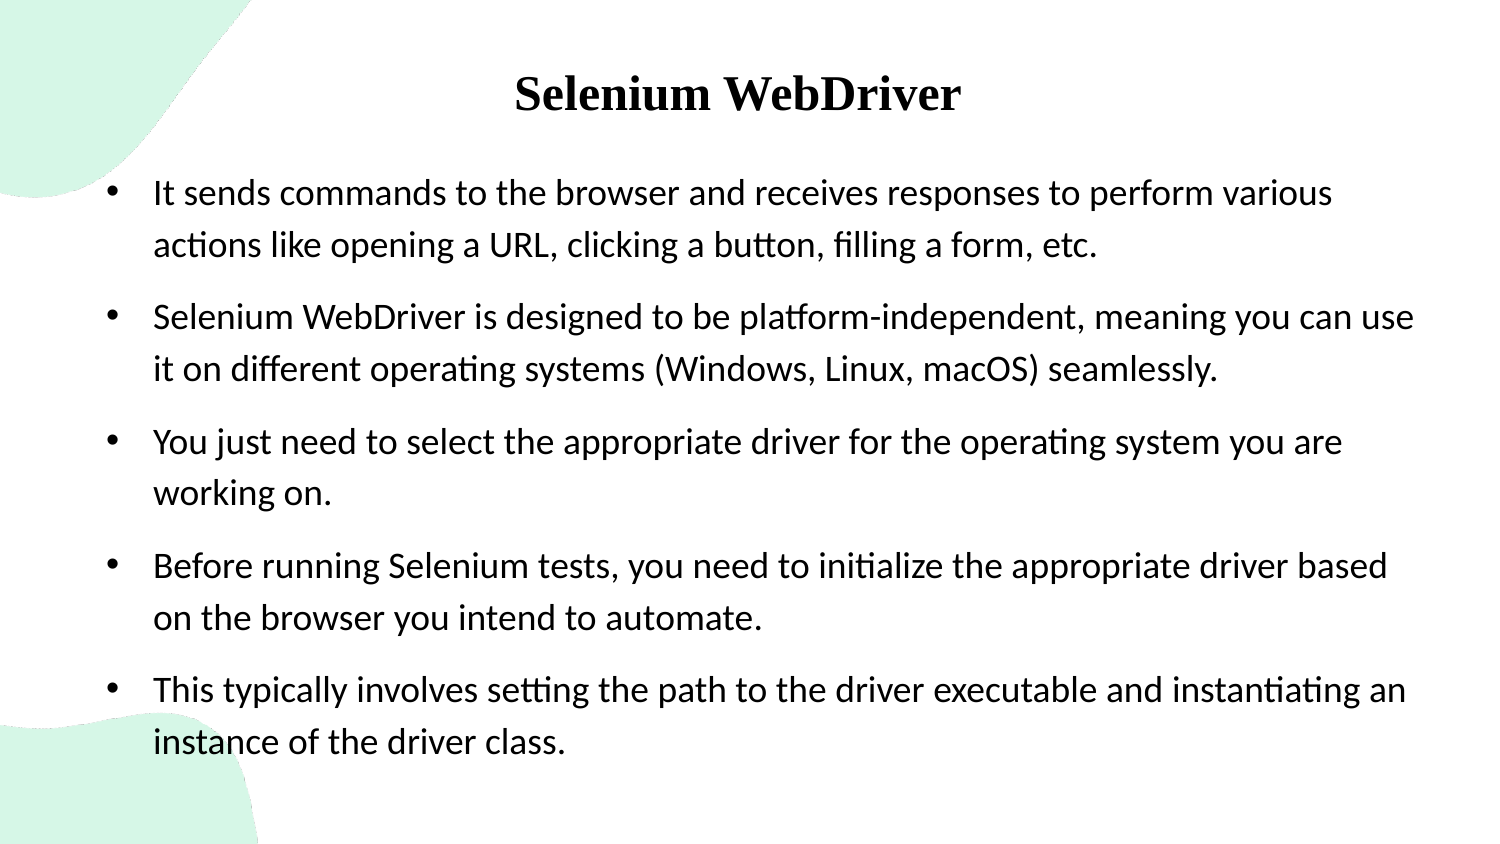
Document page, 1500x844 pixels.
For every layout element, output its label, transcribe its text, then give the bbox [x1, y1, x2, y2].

picture [0, 605, 407, 844]
picture [0, 0, 307, 285]
text_box Selenium WebDriver [487, 52, 990, 128]
text_box It sends commands to the browser and receives responses to perform various actions like opening a URL, clicking a button, filling a form, etc. Selenium WebDriver is designed to be platform-independent, meaning you can use it on different operating systems (Windows, Linux, macOS) seamlessly. You just need to select the appropriate driver for the operating system you are working on. Before running Selenium tests, you need to initialize the appropriate driver based on the browser you intend to automate. This typically involves setting the path to the driver executable and instantiating an instance of the driver class. [91, 153, 1443, 770]
